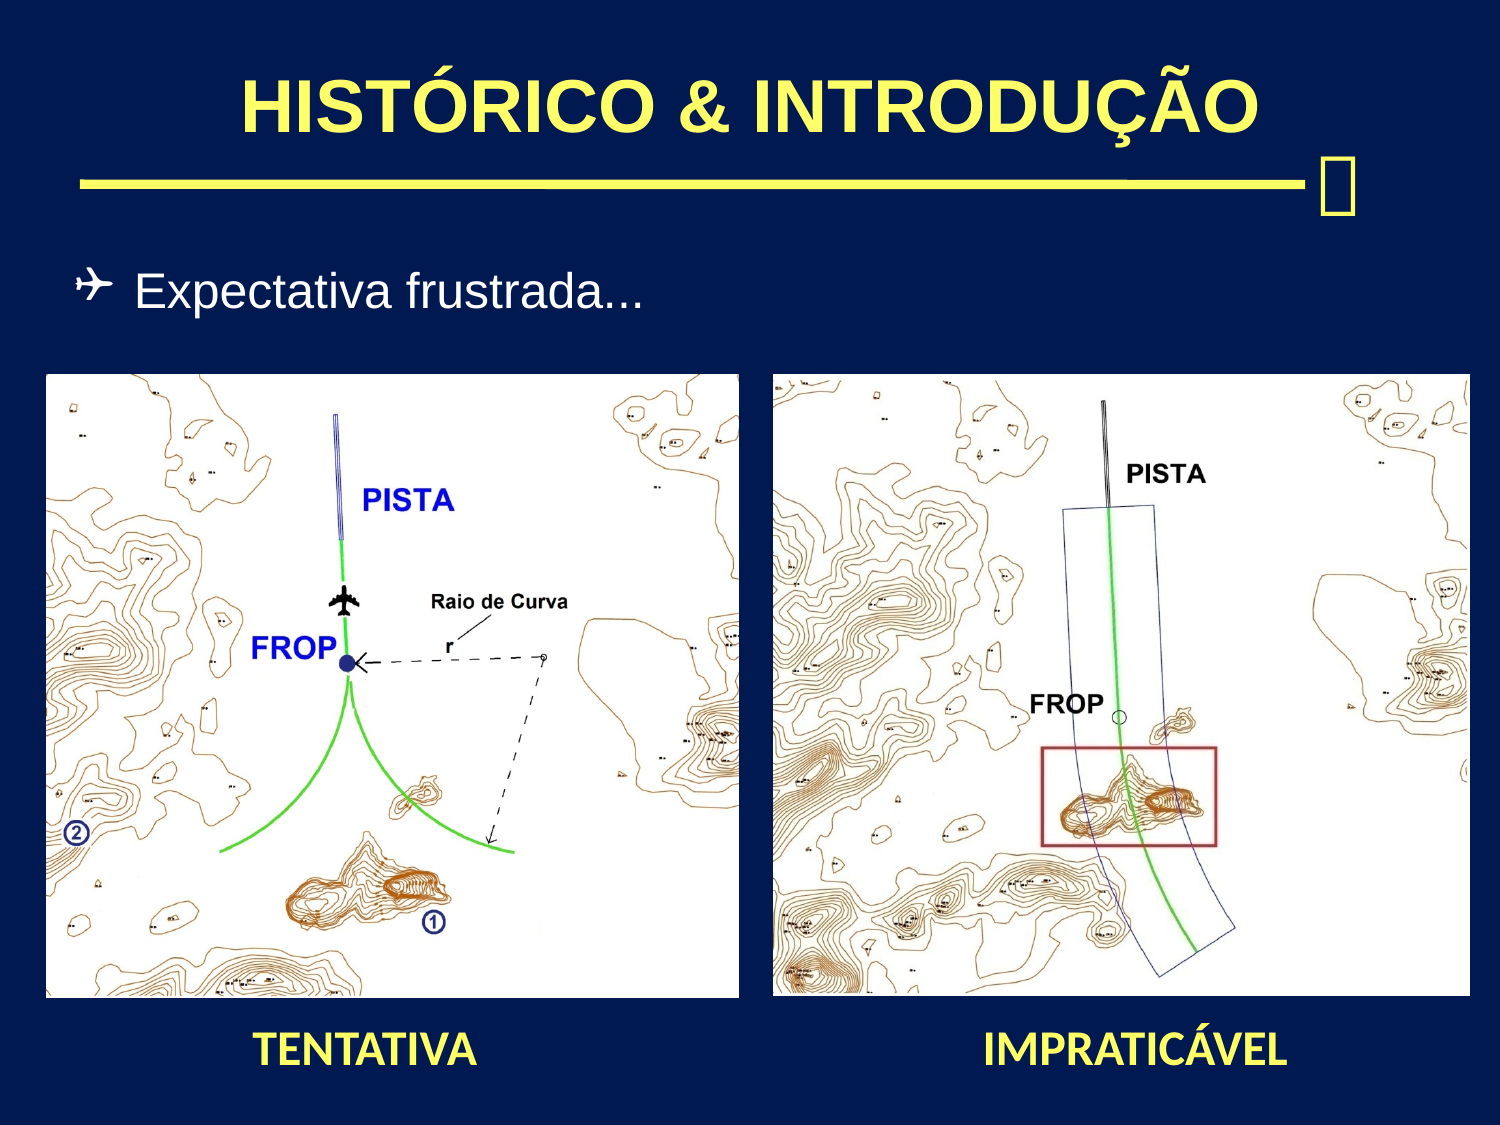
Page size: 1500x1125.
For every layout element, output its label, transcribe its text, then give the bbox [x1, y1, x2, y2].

text_box Expectativa frustrada... [59, 251, 1453, 988]
text_box HISTÓRICO & INTRODUÇÃO [20, 50, 1483, 138]
picture [773, 374, 1470, 997]
text_box IMPRATICÁVEL [864, 1007, 1407, 1083]
text_box TENTATIVA [93, 1007, 636, 1083]
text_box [79, 125, 1393, 241]
picture [46, 374, 739, 998]
